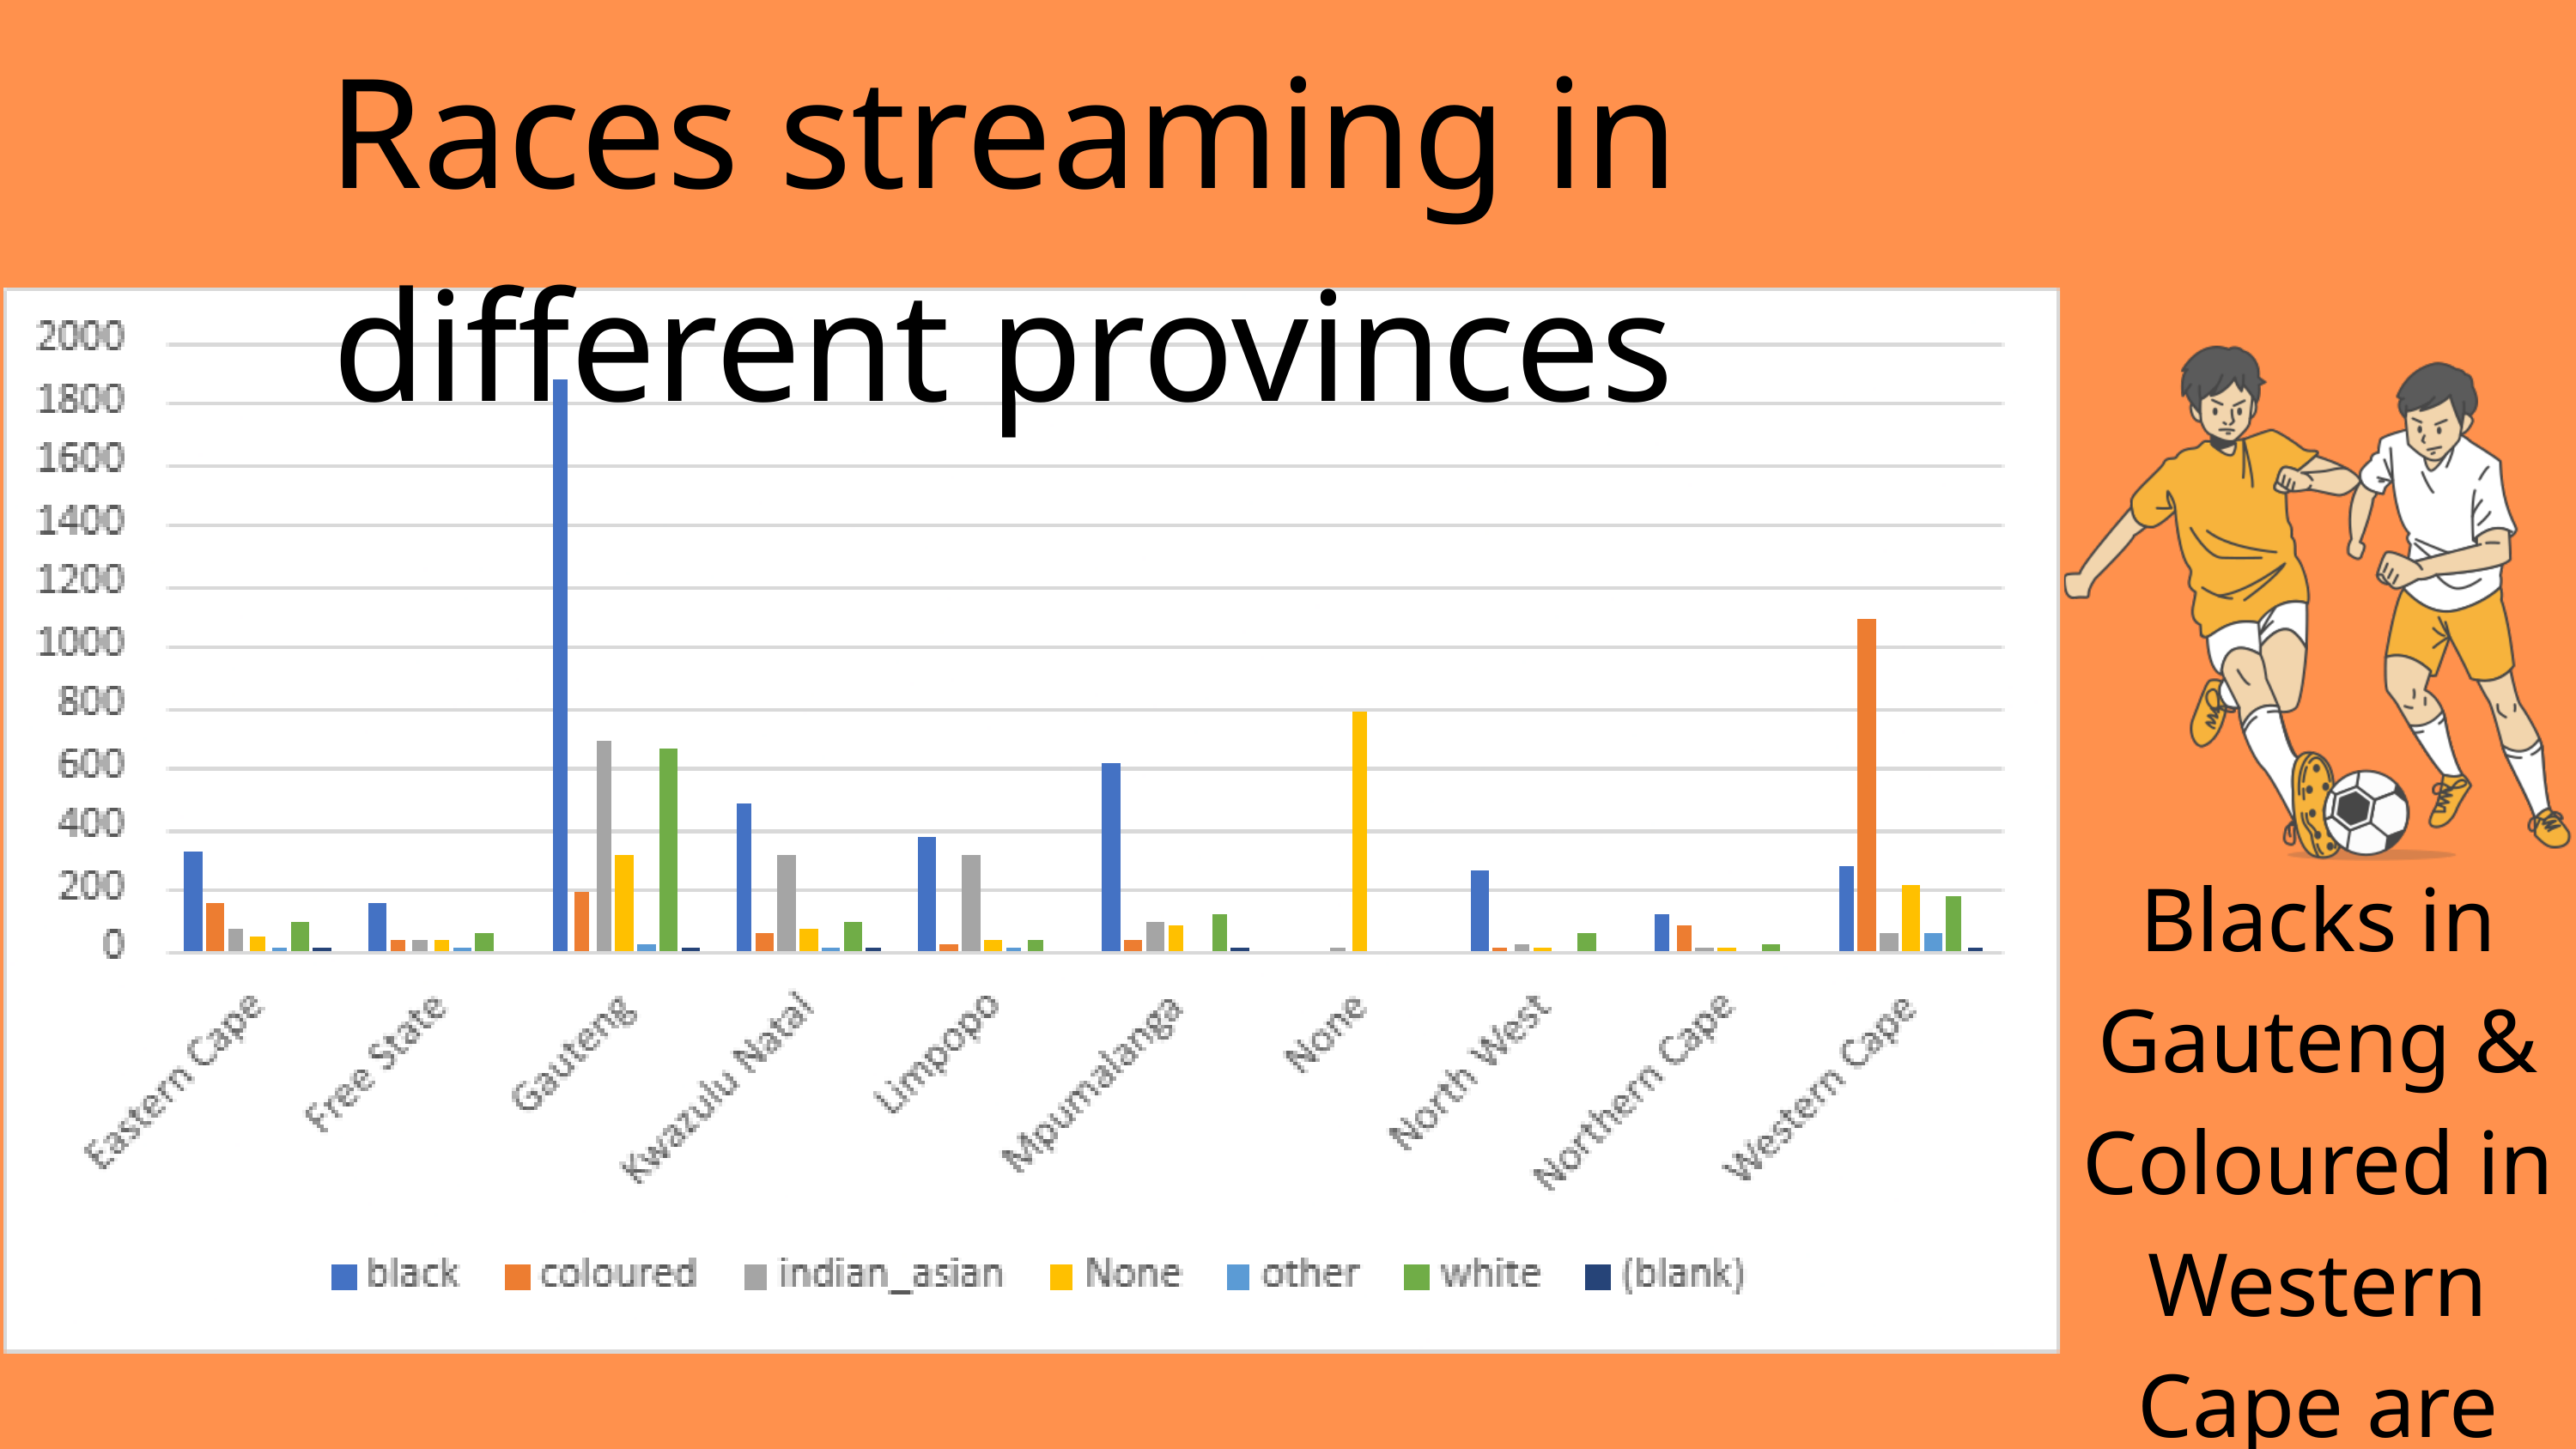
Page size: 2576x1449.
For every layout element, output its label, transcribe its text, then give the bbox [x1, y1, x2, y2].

text_box Races streaming in different provinces [27, 6, 1980, 432]
text_box [2063, 337, 2573, 846]
text_box Blacks in Gauteng & Coloured in Western Cape are regarded as most viewers [2060, 846, 2576, 1449]
text_box [0, 284, 2061, 1354]
